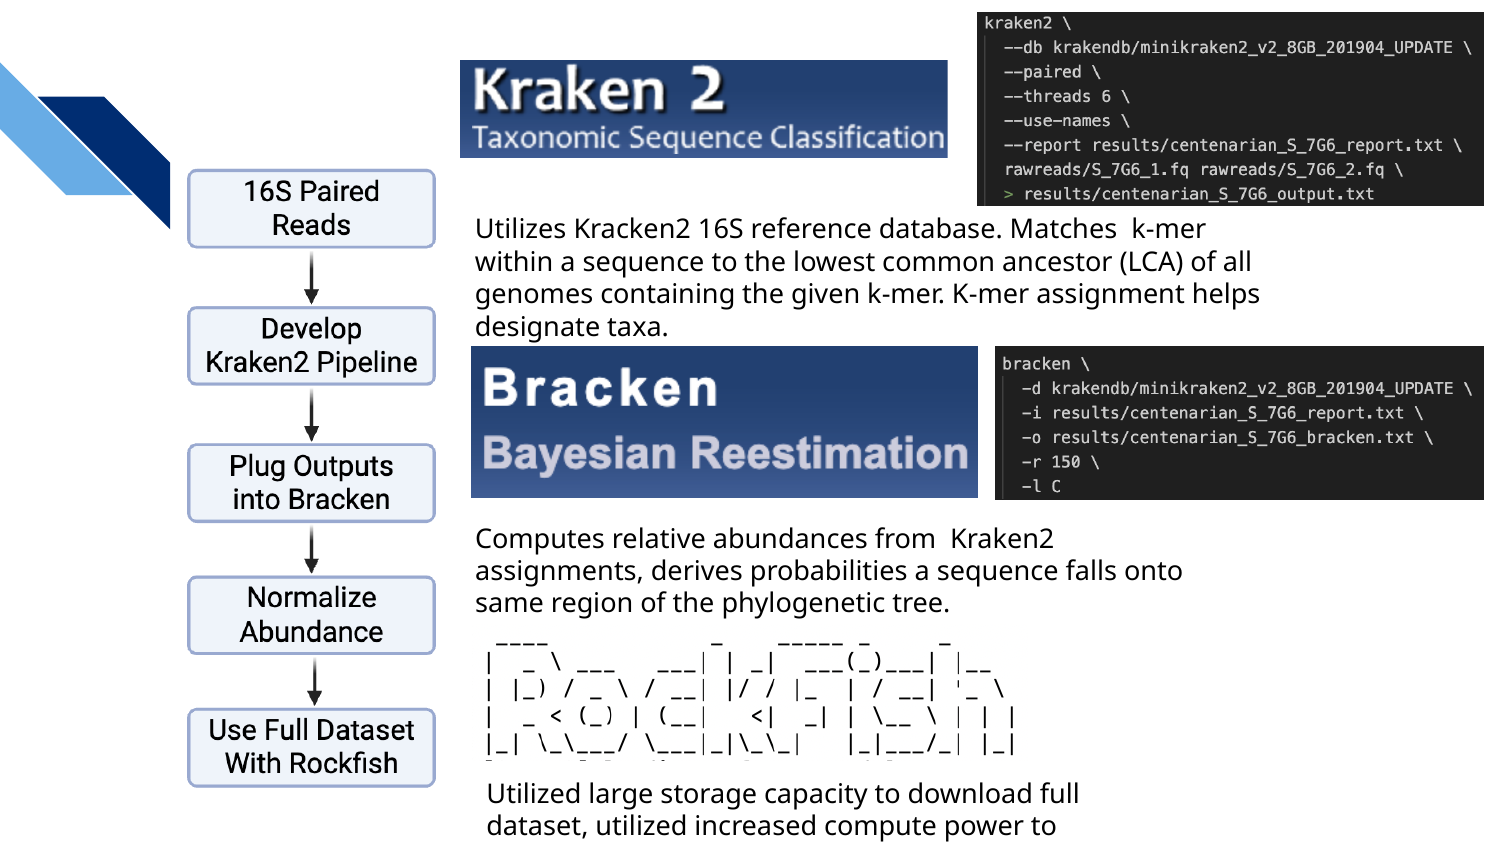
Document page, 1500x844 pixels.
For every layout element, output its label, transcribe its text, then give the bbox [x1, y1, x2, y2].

picture [178, 157, 444, 800]
picture [472, 624, 1028, 762]
picture [471, 346, 978, 498]
picture [459, 60, 948, 158]
picture [977, 12, 1484, 206]
picture [995, 346, 1484, 501]
text_box Utilizes Kracken2 16S reference database. Matches k-mer within a sequence to the lowest common ancestor (LCA) of all genomes containing the given k-mer. K-mer assignment helps designate taxa. [460, 196, 1280, 307]
text_box Computes relative abundances from Kraken2 assignments, derives probabilities a sequence falls onto same region of the phylogenetic tree. [460, 505, 1228, 617]
text_box Utilized large storage capacity to download full dataset, utilized increased compute power to decrease run times. [471, 760, 1180, 827]
